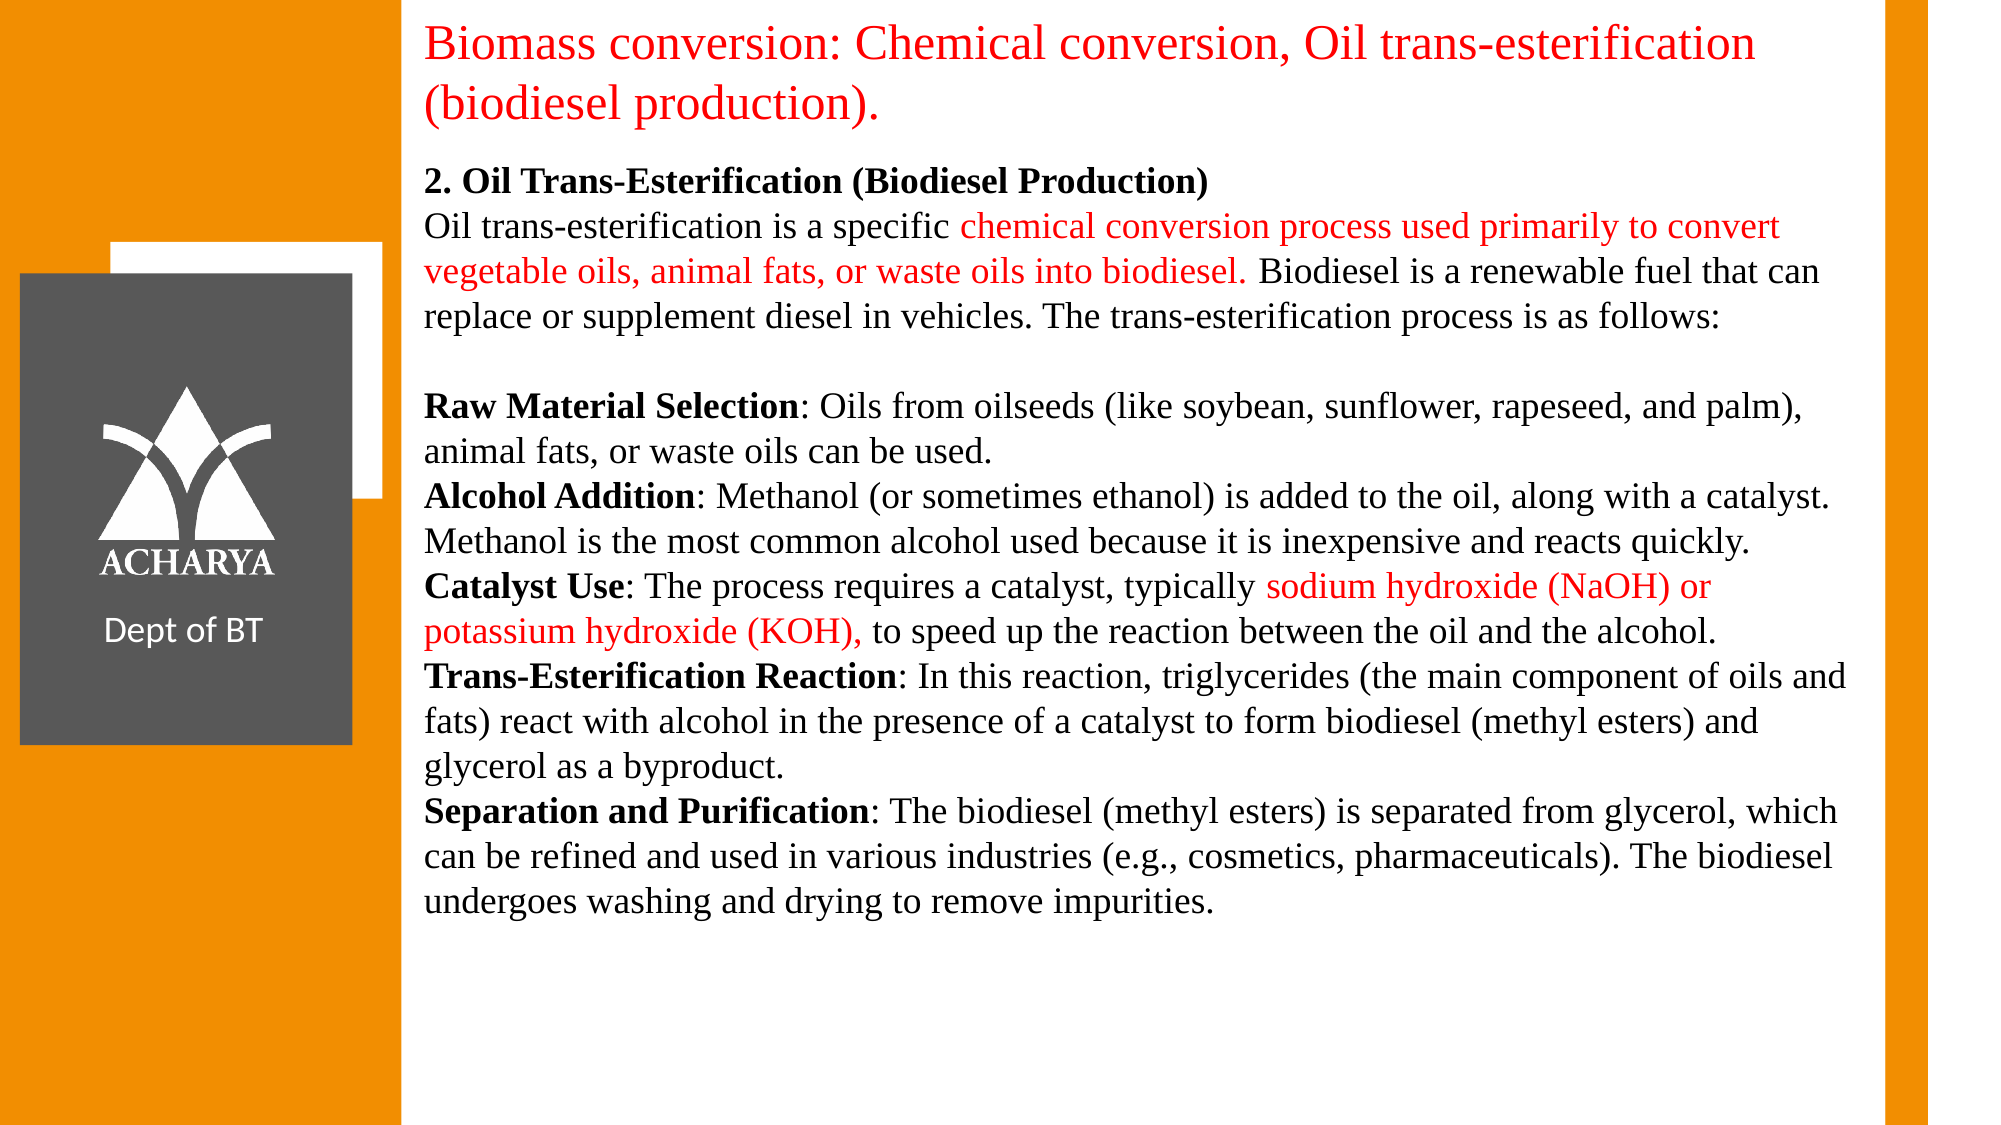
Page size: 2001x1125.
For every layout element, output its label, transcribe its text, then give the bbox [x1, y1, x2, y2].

text_box Biomass conversion: Chemical conversion, Oil trans-esterification (biodiesel production). [409, 1, 1886, 149]
text_box [0, 0, 402, 1125]
text_box 2. Oil Trans-Esterification (Biodiesel Production) Oil trans-esterification is a specific chemical conversion process used primarily to convert vegetable oils, animal fats, or waste oils into biodiesel. Biodiesel is a renewable fuel that can replace or supplement diesel in vehicles. The trans-esterification process is as follows: Raw Material Selection: Oils from oilseeds (like soybean, sunflower, rapeseed, and palm), animal fats, or waste oils can be used. Alcohol Addition: Methanol (or sometimes ethanol) is added to the oil, along with a catalyst. Methanol is the most common alcohol used because it is inexpensive and reacts quickly. Catalyst Use: The process requires a catalyst, typically sodium hydroxide (NaOH) or potassium hydroxide (KOH), to speed up the reaction between the oil and the alcohol. Trans-Esterification Reaction: In this reaction, triglycerides (the main component of oils and fats) react with alcohol in the presence of a catalyst to form biodiesel (methyl esters) and glycerol as a byproduct. Separation and Purification: The biodiesel (methyl esters) is separated from glycerol, which can be refined and used in various industries (e.g., cosmetics, pharmaceuticals). The biodiesel undergoes washing and drying to remove impurities. [409, 149, 1886, 929]
text_box [1885, 0, 1928, 1125]
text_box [19, 241, 383, 745]
